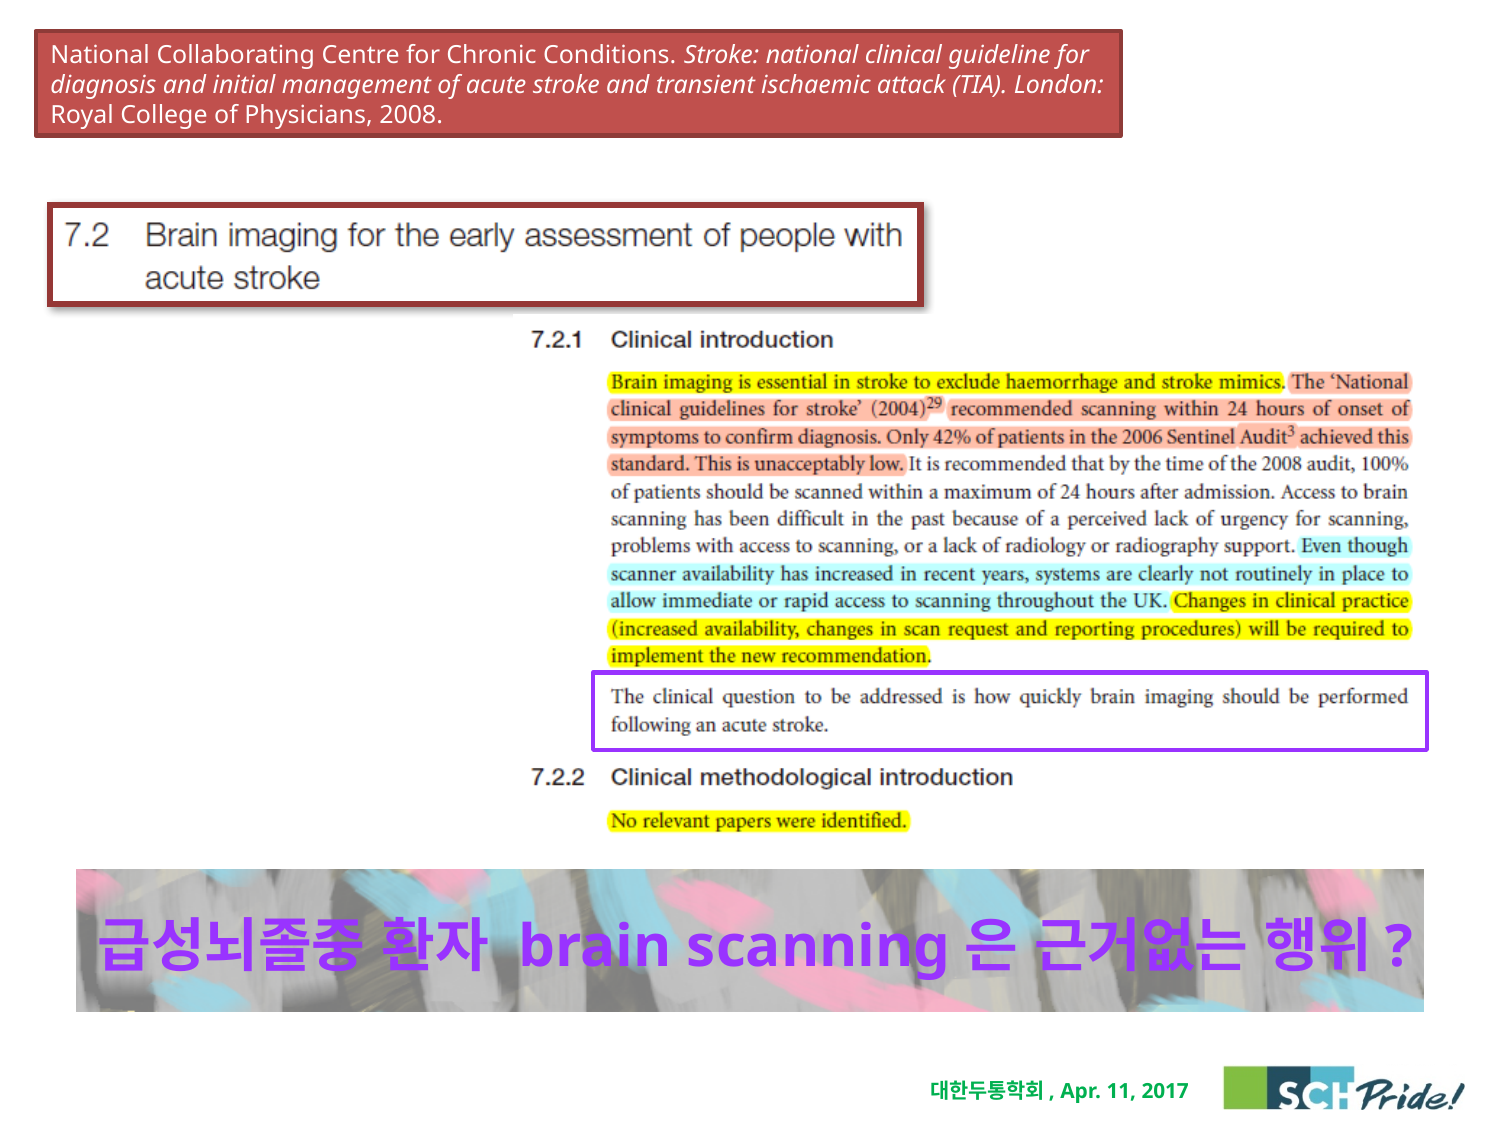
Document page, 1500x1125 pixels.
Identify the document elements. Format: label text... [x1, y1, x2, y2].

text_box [513, 314, 1436, 847]
picture [52, 207, 918, 302]
picture [1222, 1064, 1465, 1110]
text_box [76, 869, 1424, 1012]
text_box National Collaborating Centre for Chronic Conditions. Stroke: national clinical guideline for diagnosis and initial management of acute stroke and transient ischaemic attack (TIA). London: Royal College of Physicians, 2008. [34, 29, 1123, 138]
